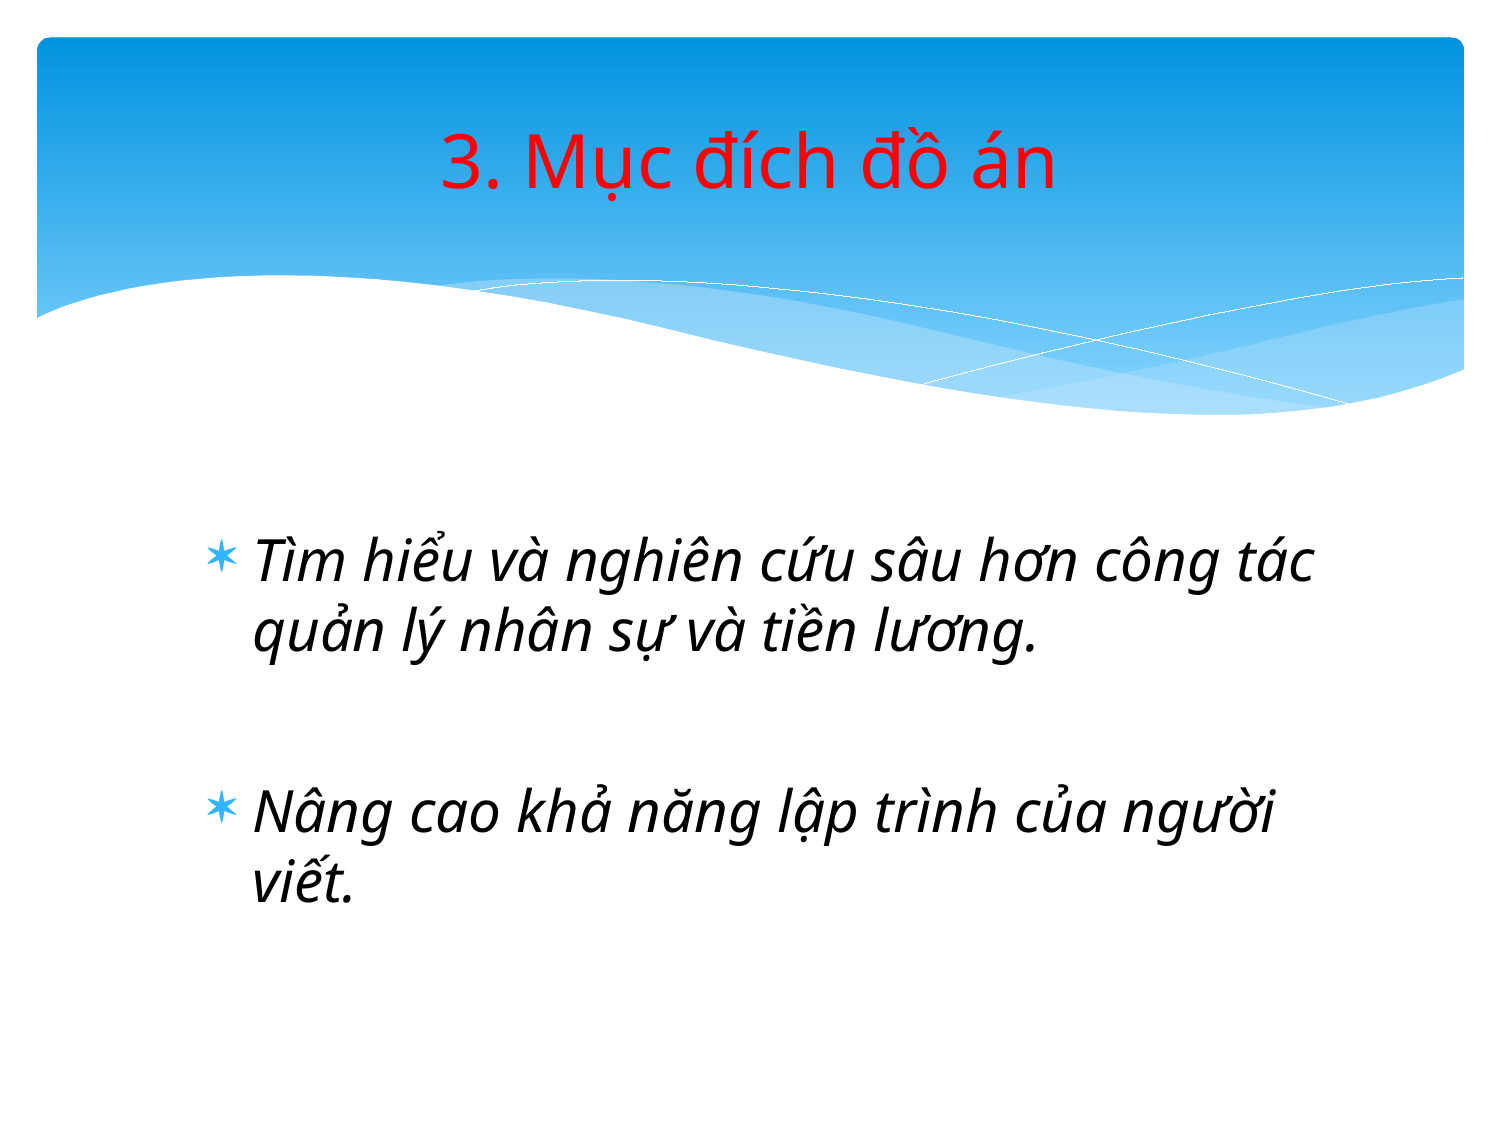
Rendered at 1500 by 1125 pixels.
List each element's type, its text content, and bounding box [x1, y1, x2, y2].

list Tìm hiểu và nghiên cứu sâu hơn công tác quản lý nhân sự và tiền lương. Nâng cao khả năng lập trình của người viết. [143, 438, 1359, 1005]
title 3. Mục đích đồ án [75, 55, 1425, 261]
